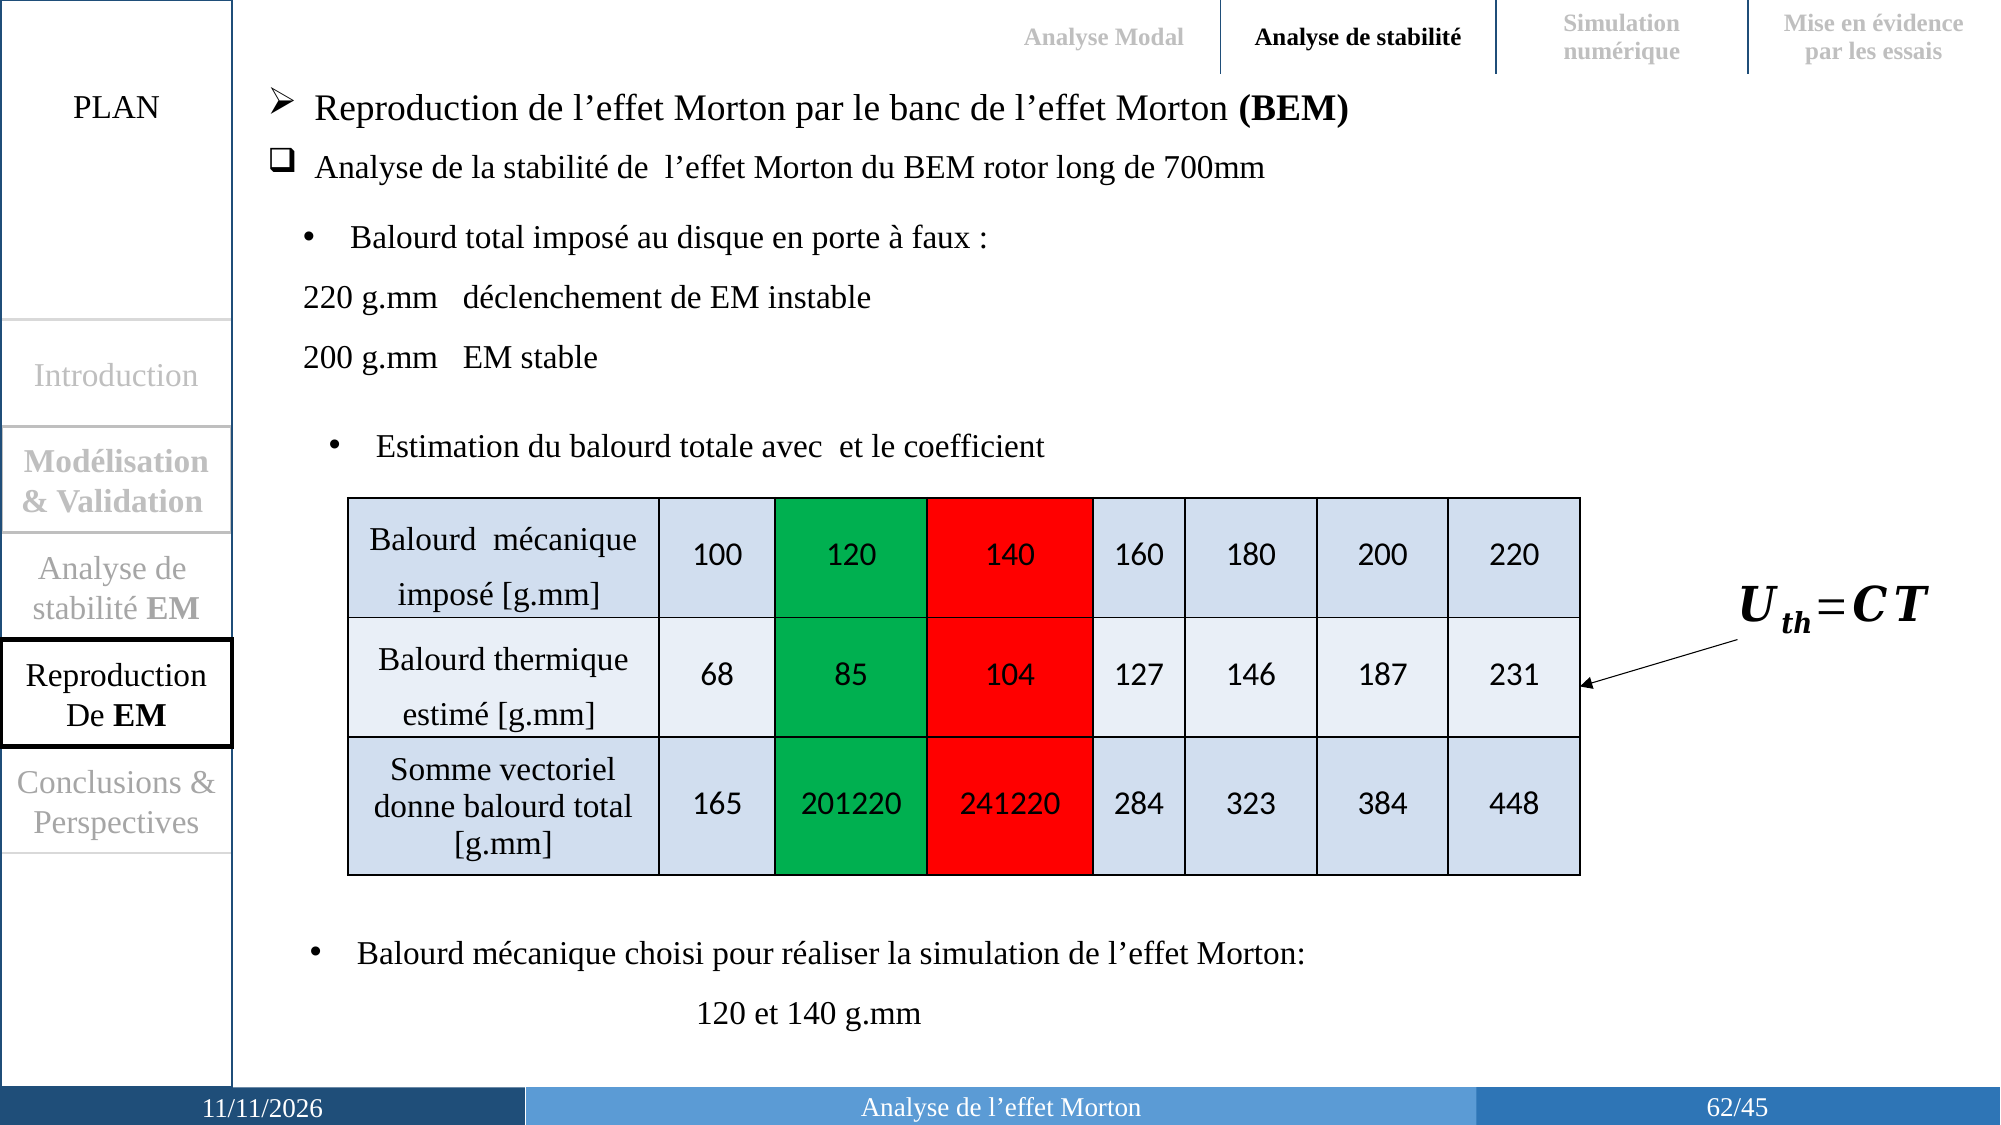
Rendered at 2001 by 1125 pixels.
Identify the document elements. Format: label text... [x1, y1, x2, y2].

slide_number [0, 1087, 525, 1125]
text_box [1580, 639, 1738, 687]
table_header Simulation numérique [1497, 0, 1747, 74]
footer Analyse de l’effet Morton [526, 1087, 1477, 1125]
text_box [0, 0, 233, 639]
table_header Mise en évidence par les essais [1749, 0, 2000, 74]
text_box [0, 747, 233, 1087]
text_box Reproduction De EM [0, 639, 233, 747]
text_box Balourd mécanique choisi pour réaliser la simulation de l’effet Morton: 120 et 140 g.mm [295, 903, 1323, 1039]
slide_number 62/45 [1477, 1087, 2000, 1125]
table_header Analyse de stabilité [1221, 0, 1495, 74]
text_box Analyse de la stabilité de l’effet Morton du BEM rotor long de 700mm [252, 137, 1676, 193]
text_box Reproduction de l’effet Morton par le banc de l’effet Morton (BEM) [252, 75, 1375, 136]
table_header Analyse Modal [988, 0, 1220, 74]
